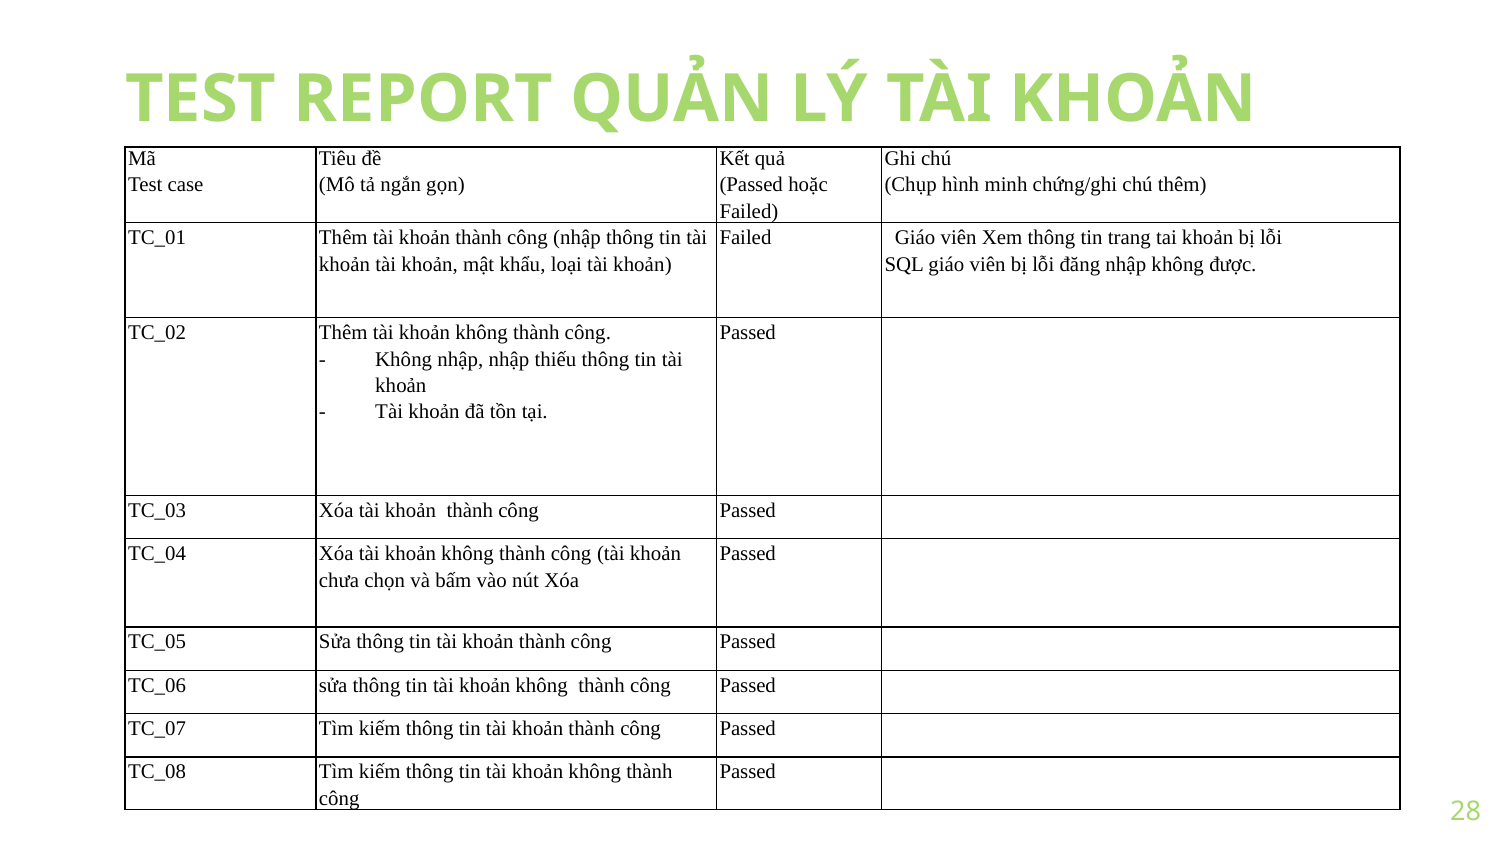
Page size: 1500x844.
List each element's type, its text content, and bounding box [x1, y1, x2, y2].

table_header Tiêu đề (Mô tả ngắn gọn) [317, 148, 716, 222]
table_cell sửa thông tin tài khoản không thành công [317, 671, 716, 713]
table_cell [882, 496, 1399, 538]
table_cell TC_08 [126, 758, 315, 809]
table_cell [882, 758, 1399, 809]
table_cell Passed [717, 758, 881, 809]
table_header Ghi chú (Chụp hình minh chứng/ghi chú thêm) [882, 148, 1399, 222]
title TEST REPORT QUẢN LÝ TÀI KHOẢN [125, 46, 1438, 135]
table_cell Tìm kiếm thông tin tài khoản thành công [317, 714, 716, 756]
table_cell Xóa tài khoản thành công [317, 496, 716, 538]
table_cell TC_02 [126, 318, 315, 495]
table_cell Passed [717, 318, 881, 495]
table_cell Passed [717, 628, 881, 670]
table_cell TC_01 [126, 223, 315, 317]
table_cell [882, 714, 1399, 756]
table_cell Failed [717, 223, 881, 317]
table_cell [882, 628, 1399, 670]
table_cell Passed [717, 714, 881, 756]
table_cell TC_06 [126, 671, 315, 713]
table_cell Thêm tài khoản thành công (nhập thông tin tài khoản tài khoản, mật khẩu, loại tài khoản) [317, 223, 716, 317]
table_cell Passed [717, 671, 881, 713]
table_cell Giáo viên Xem thông tin trang tai khoản bị lỗi SQL giáo viên bị lỗi đăng nhập không được. [882, 223, 1399, 317]
slide_number 28 [1391, 779, 1482, 844]
table_cell Tìm kiếm thông tin tài khoản không thành công [317, 758, 716, 809]
table_cell Xóa tài khoản không thành công (tài khoản chưa chọn và bấm vào nút Xóa [317, 539, 716, 626]
table_cell TC_04 [126, 539, 315, 626]
table_header Kết quả (Passed hoặc Failed) [717, 148, 881, 222]
table_cell TC_03 [126, 496, 315, 538]
table_cell Sửa thông tin tài khoản thành công [317, 628, 716, 670]
table_cell Thêm tài khoản không thành công. Không nhập, nhập thiếu thông tin tài khoản Tài khoản đã tồn tại. [317, 318, 716, 495]
table_cell TC_05 [126, 628, 315, 670]
table_cell Passed [717, 496, 881, 538]
table_cell [882, 539, 1399, 626]
table_cell TC_07 [126, 714, 315, 756]
table_cell [882, 671, 1399, 713]
table_cell [882, 318, 1399, 495]
table_header Mã Test case [126, 148, 315, 222]
table_cell Passed [717, 539, 881, 626]
